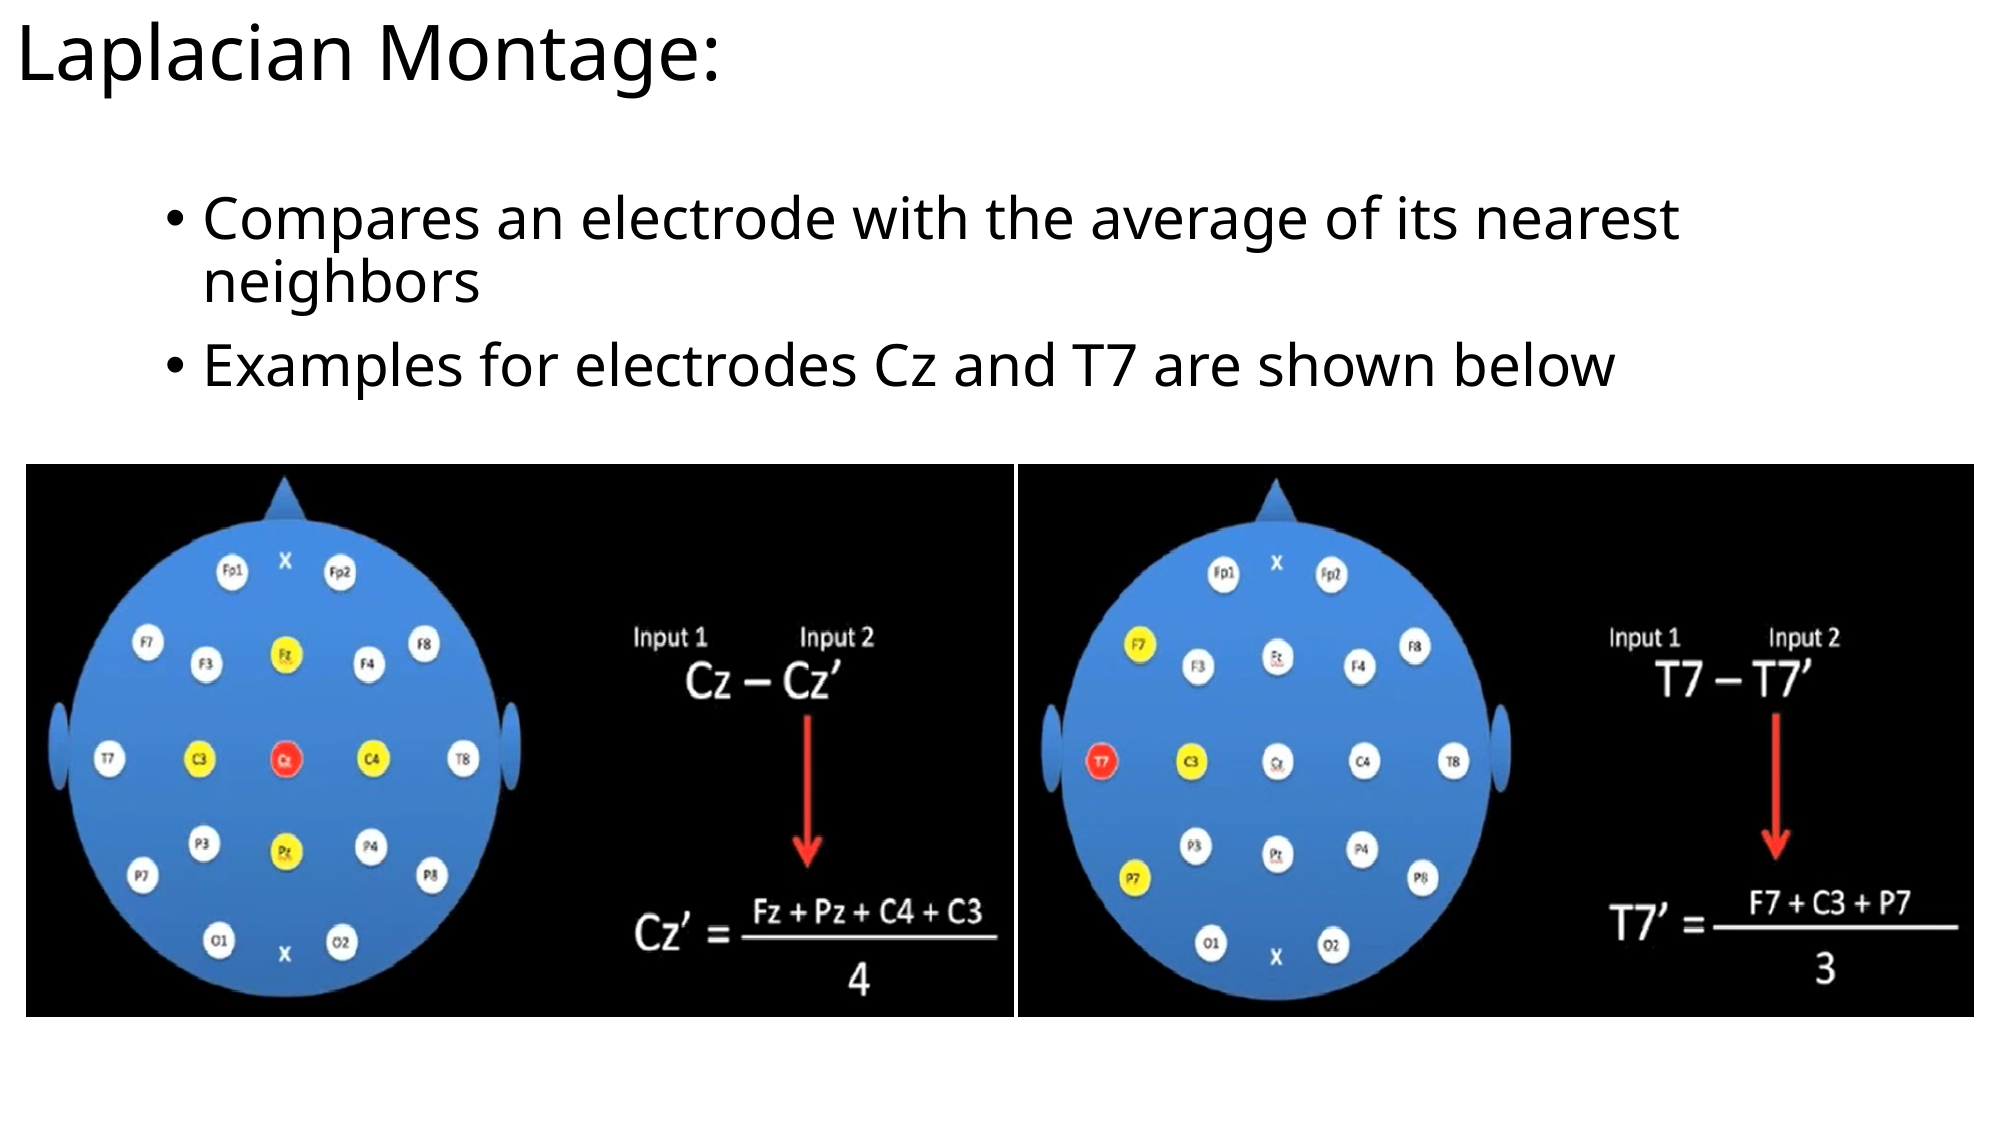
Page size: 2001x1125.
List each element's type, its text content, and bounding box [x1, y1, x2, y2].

picture [1017, 463, 1974, 1018]
picture [26, 463, 1014, 1018]
list Compares an electrode with the average of its nearest neighbors Examples for electrodes Cz and T7 are shown below [150, 181, 1850, 896]
title Laplacian Montage: [0, 4, 770, 105]
